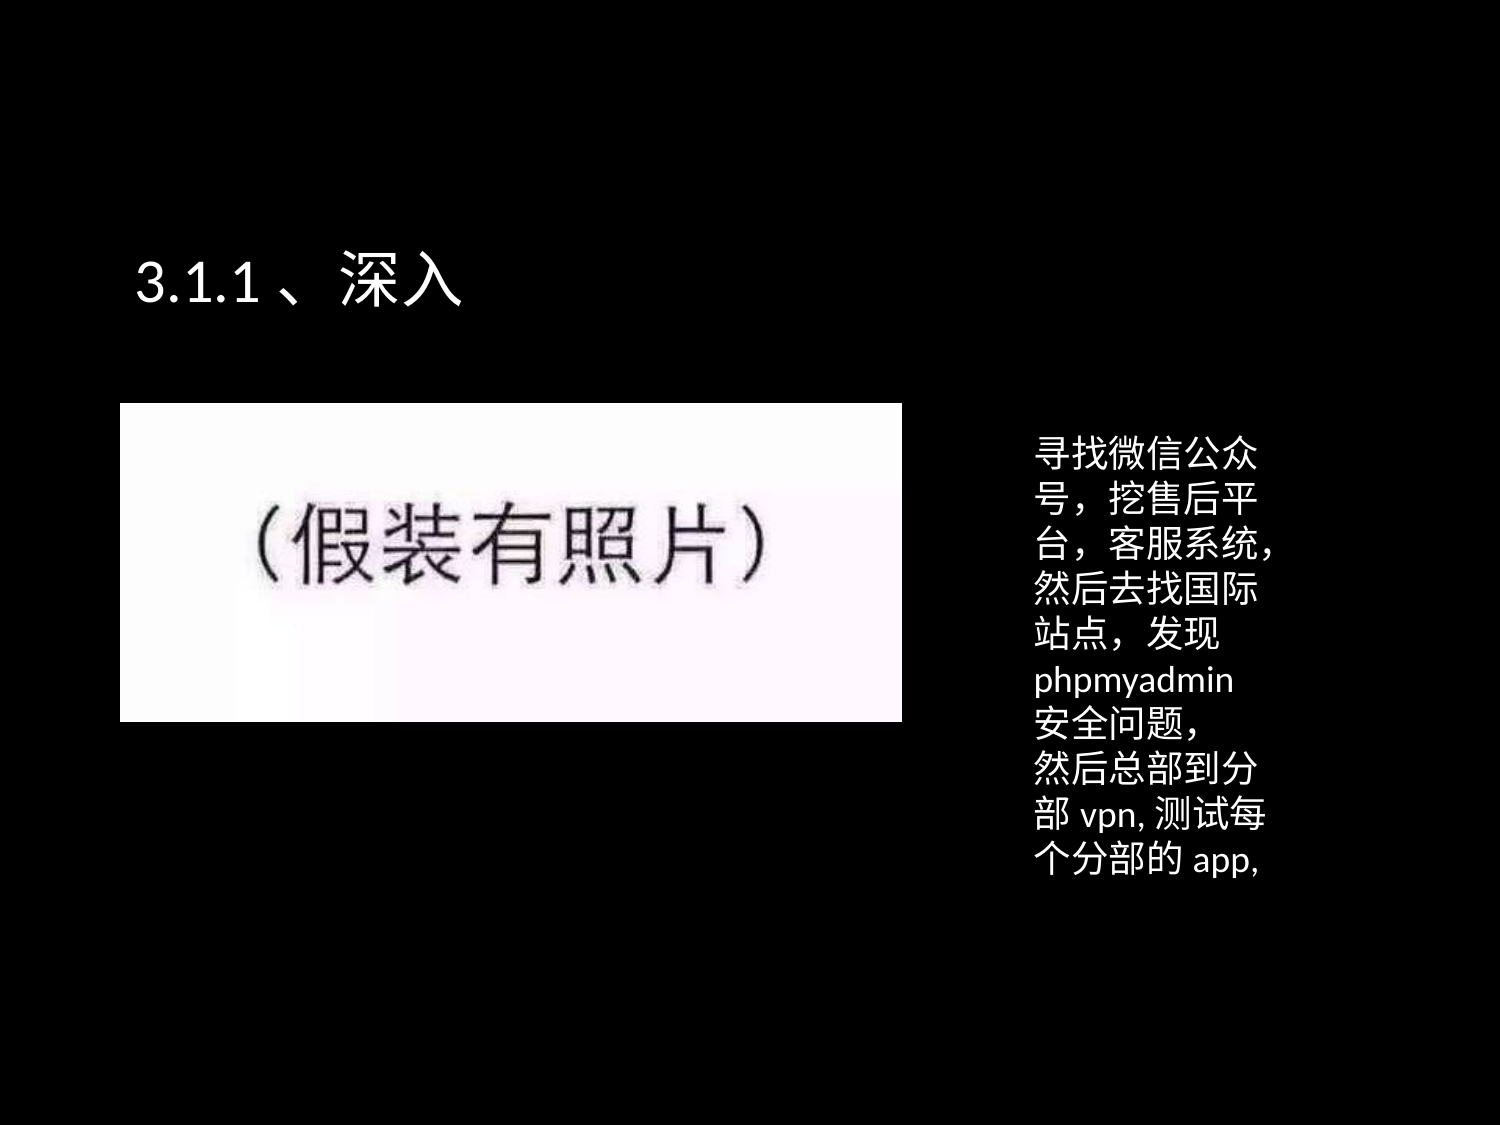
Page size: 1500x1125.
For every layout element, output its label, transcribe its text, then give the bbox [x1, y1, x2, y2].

picture [119, 403, 902, 722]
text_box 3.1.1、深入 [119, 232, 1402, 518]
text_box 寻找微信公众号，挖售后平台，客服系统， 然后去找国际站点，发现phpmyadmin安全问题， 然后总部到分部vpn,测试每个分部的app, [1018, 422, 1289, 888]
